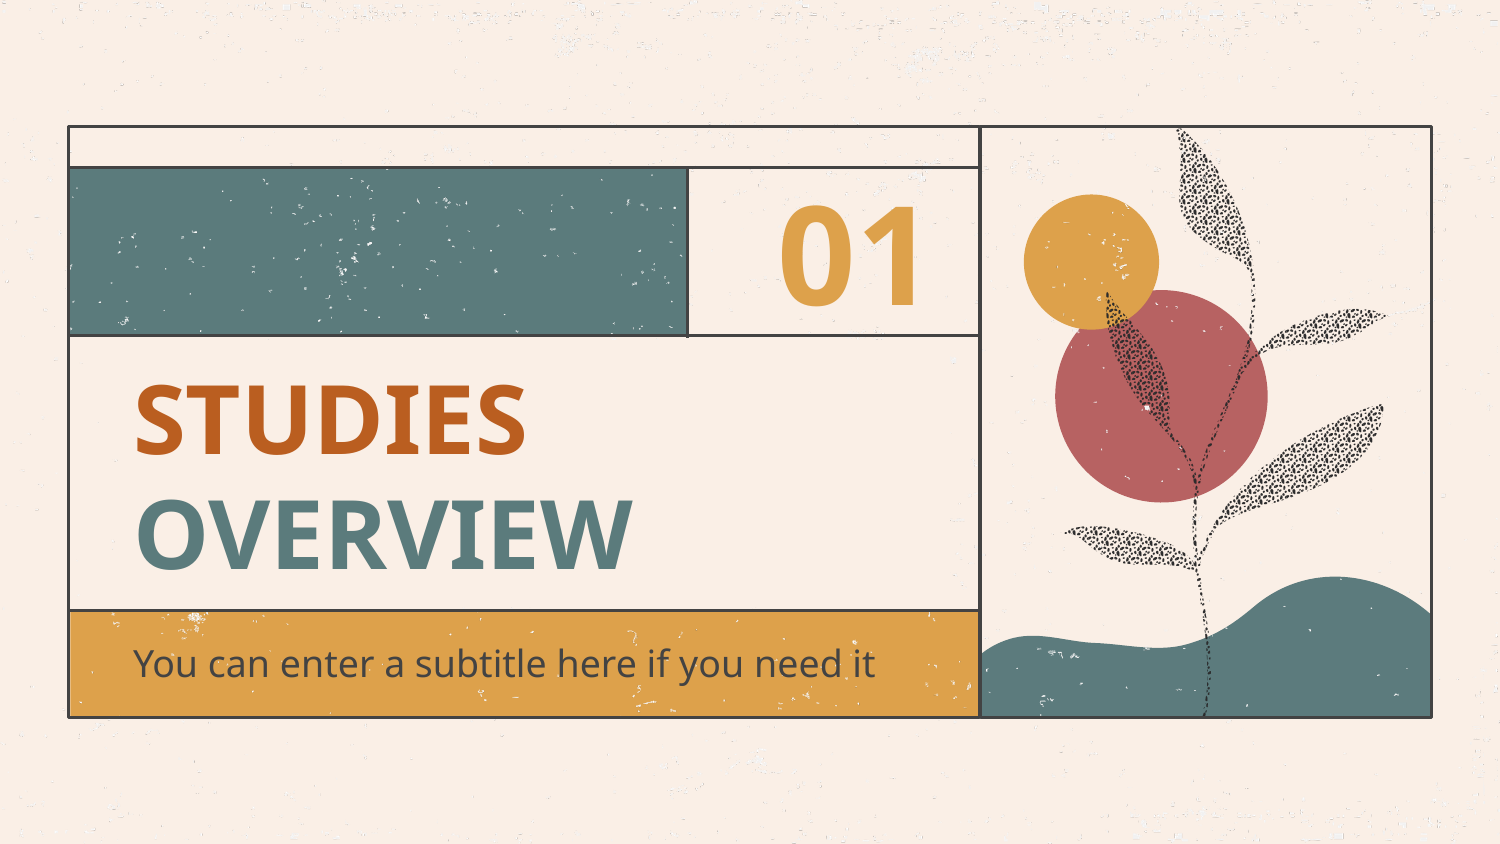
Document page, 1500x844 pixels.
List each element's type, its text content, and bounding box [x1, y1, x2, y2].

picture [0, 0, 1500, 844]
subtitle You can enter a subtitle here if you need it [118, 625, 950, 704]
title 01 [118, 168, 687, 333]
title 01 [689, 168, 950, 333]
title STUDIES OVERVIEW [118, 340, 950, 608]
